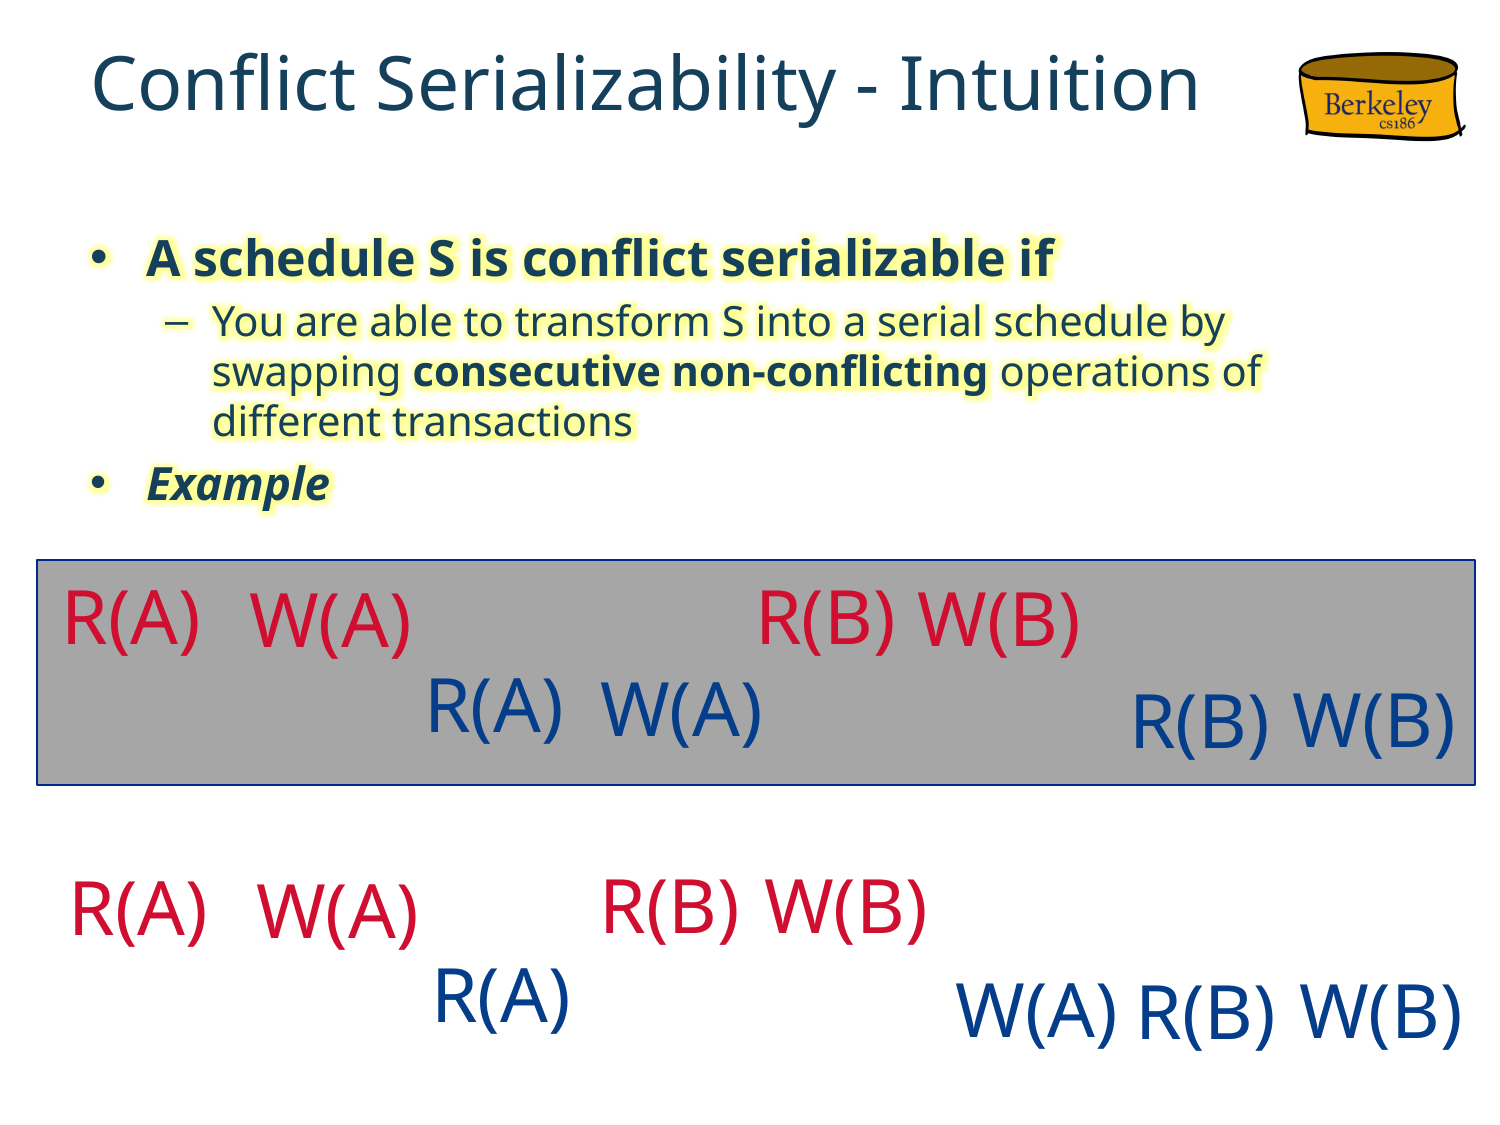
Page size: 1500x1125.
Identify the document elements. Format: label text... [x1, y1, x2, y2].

title Conflict Serializability - Intuition [75, 0, 1425, 182]
text_box [37, 779, 1475, 786]
text_box A schedule S is conflict serializable if You are able to transform S into a serial schedule by swapping consecutive non-conflicting operations of different transactions Example [75, 219, 1378, 513]
text_box R(A) [416, 940, 586, 1046]
text_box W(A) [241, 856, 434, 961]
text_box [37, 562, 1476, 773]
text_box R(A) [53, 853, 224, 958]
text_box W(B) [1284, 956, 1478, 1061]
text_box R(B) [584, 850, 749, 956]
text_box R(B) [1121, 957, 1292, 1062]
text_box W(A) [941, 954, 1134, 1060]
picture [1425, 50, 1466, 143]
text_box W(B) [749, 850, 943, 956]
